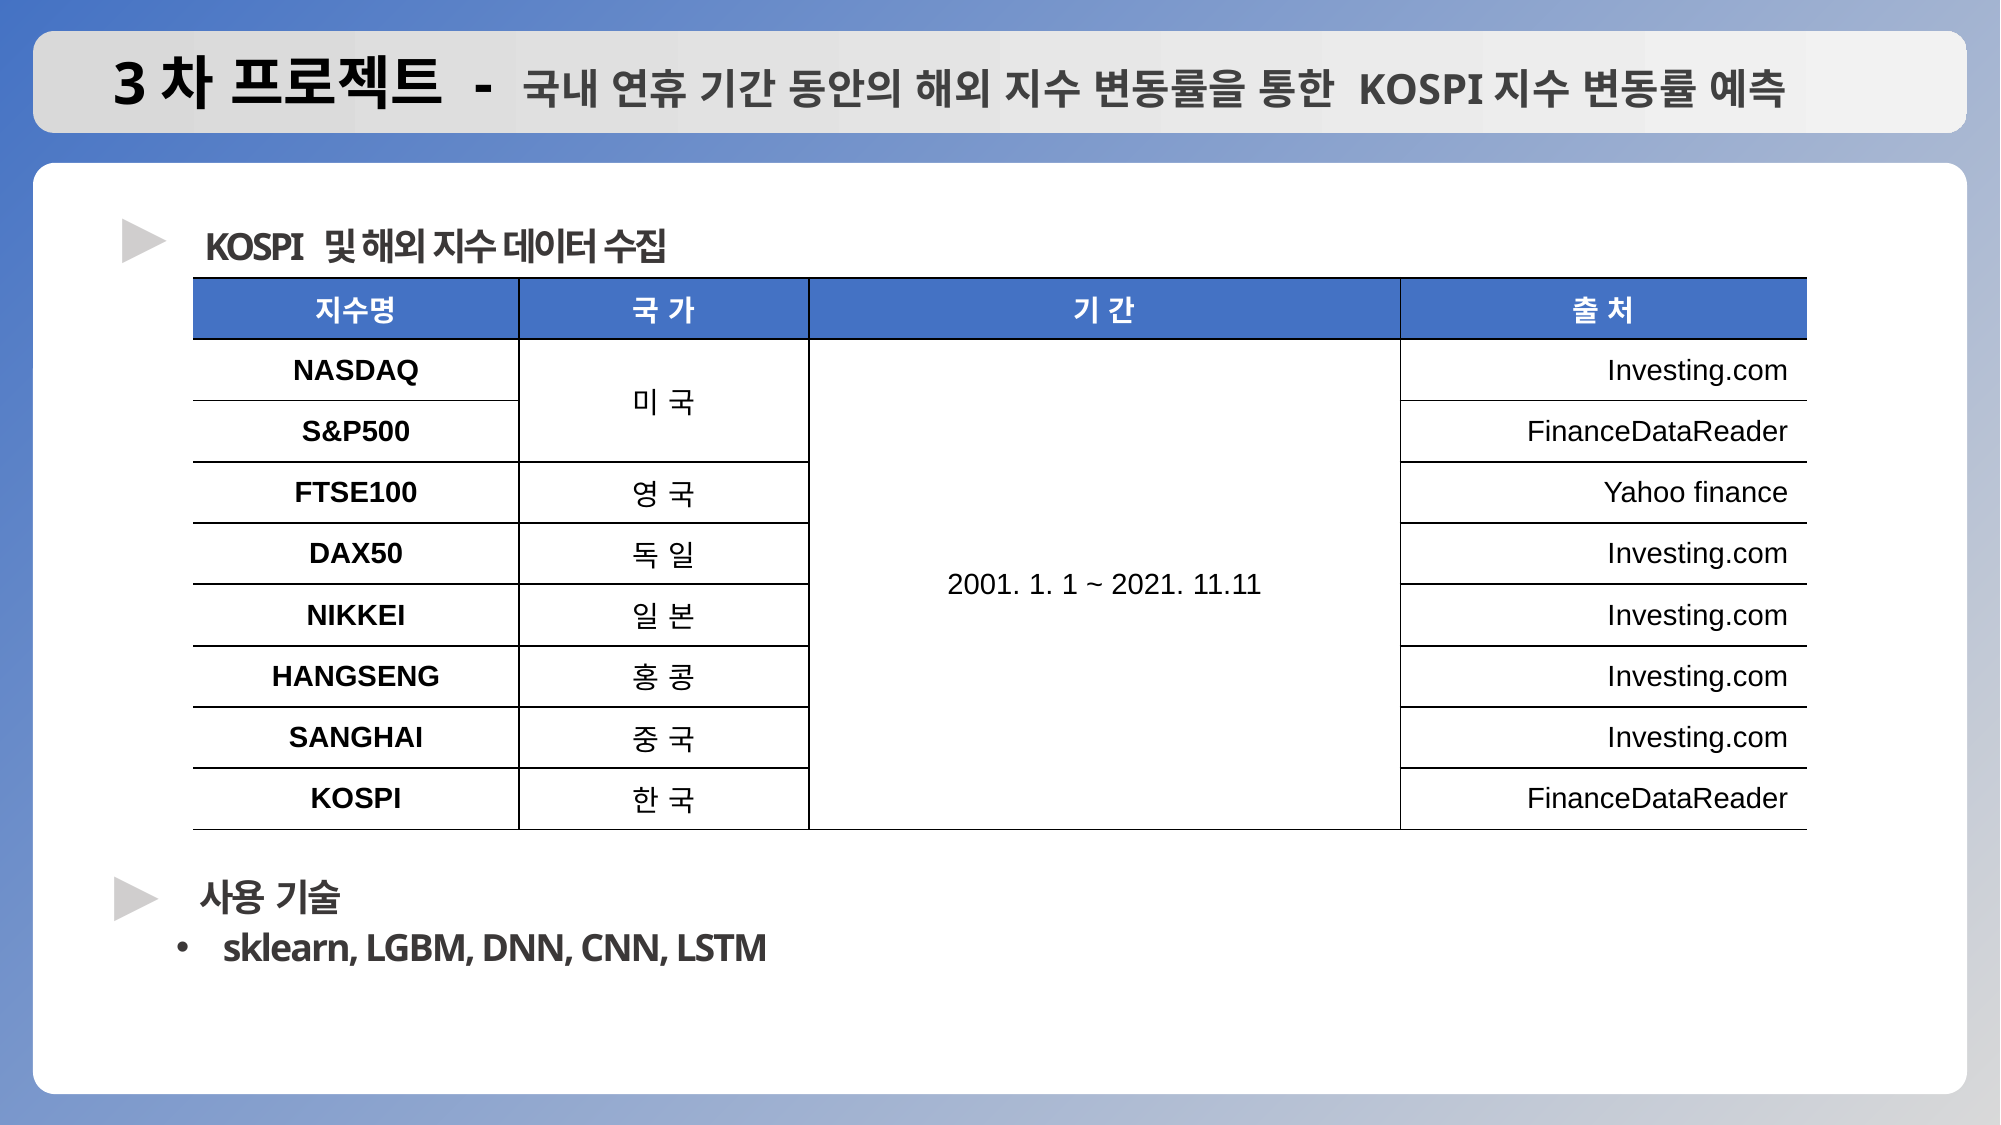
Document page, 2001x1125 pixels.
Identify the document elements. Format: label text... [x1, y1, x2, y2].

table_cell SANGHAI [193, 708, 518, 767]
table_cell 독 일 [520, 524, 808, 583]
table_cell FTSE100 [193, 463, 518, 522]
table_header 출 처 [1401, 279, 1807, 338]
table_cell KOSPI [193, 769, 518, 829]
text_box sklearn, LGBM, DNN, CNN, LSTM [161, 916, 1573, 977]
table_cell DAX50 [193, 524, 518, 583]
table_cell 미 국 [520, 340, 808, 461]
table_cell 일 본 [520, 585, 808, 645]
table_cell Yahoo finance [1401, 463, 1807, 522]
title 3차 프로젝트 - 국내 연휴 기간 동안의 해외 지수 변동률을 통한 KOSPI지수 변동률 예측 [35, 34, 1865, 137]
table_cell 한 국 [520, 769, 808, 829]
table_cell 2001. 1. 1 ~ 2021. 11.11 [810, 340, 1400, 829]
table_cell 중 국 [520, 708, 808, 767]
table_cell 홍 콩 [520, 647, 808, 706]
text_box KOSPI 및 해외 지수 데이터 수집 [191, 192, 1895, 275]
text_box ▶ [108, 190, 191, 276]
table_cell HANGSENG [193, 647, 518, 706]
table_cell NASDAQ [193, 340, 518, 400]
table_cell S&P500 [193, 401, 518, 461]
table_header 국 가 [520, 279, 808, 338]
table_cell Investing.com [1401, 647, 1807, 706]
table_cell NIKKEI [193, 585, 518, 645]
table_header 기 간 [810, 279, 1400, 338]
text_box 사용 기술 [184, 866, 1402, 916]
table_cell FinanceDataReader [1401, 769, 1807, 829]
table_cell Investing.com [1401, 708, 1807, 767]
text_box ▶ [100, 849, 183, 934]
table_cell Investing.com [1401, 585, 1807, 645]
table_cell FinanceDataReader [1401, 401, 1807, 461]
table_cell 영 국 [520, 463, 808, 522]
table_header 지수명 [193, 279, 518, 338]
table_cell Investing.com [1401, 340, 1807, 400]
table_cell Investing.com [1401, 524, 1807, 583]
